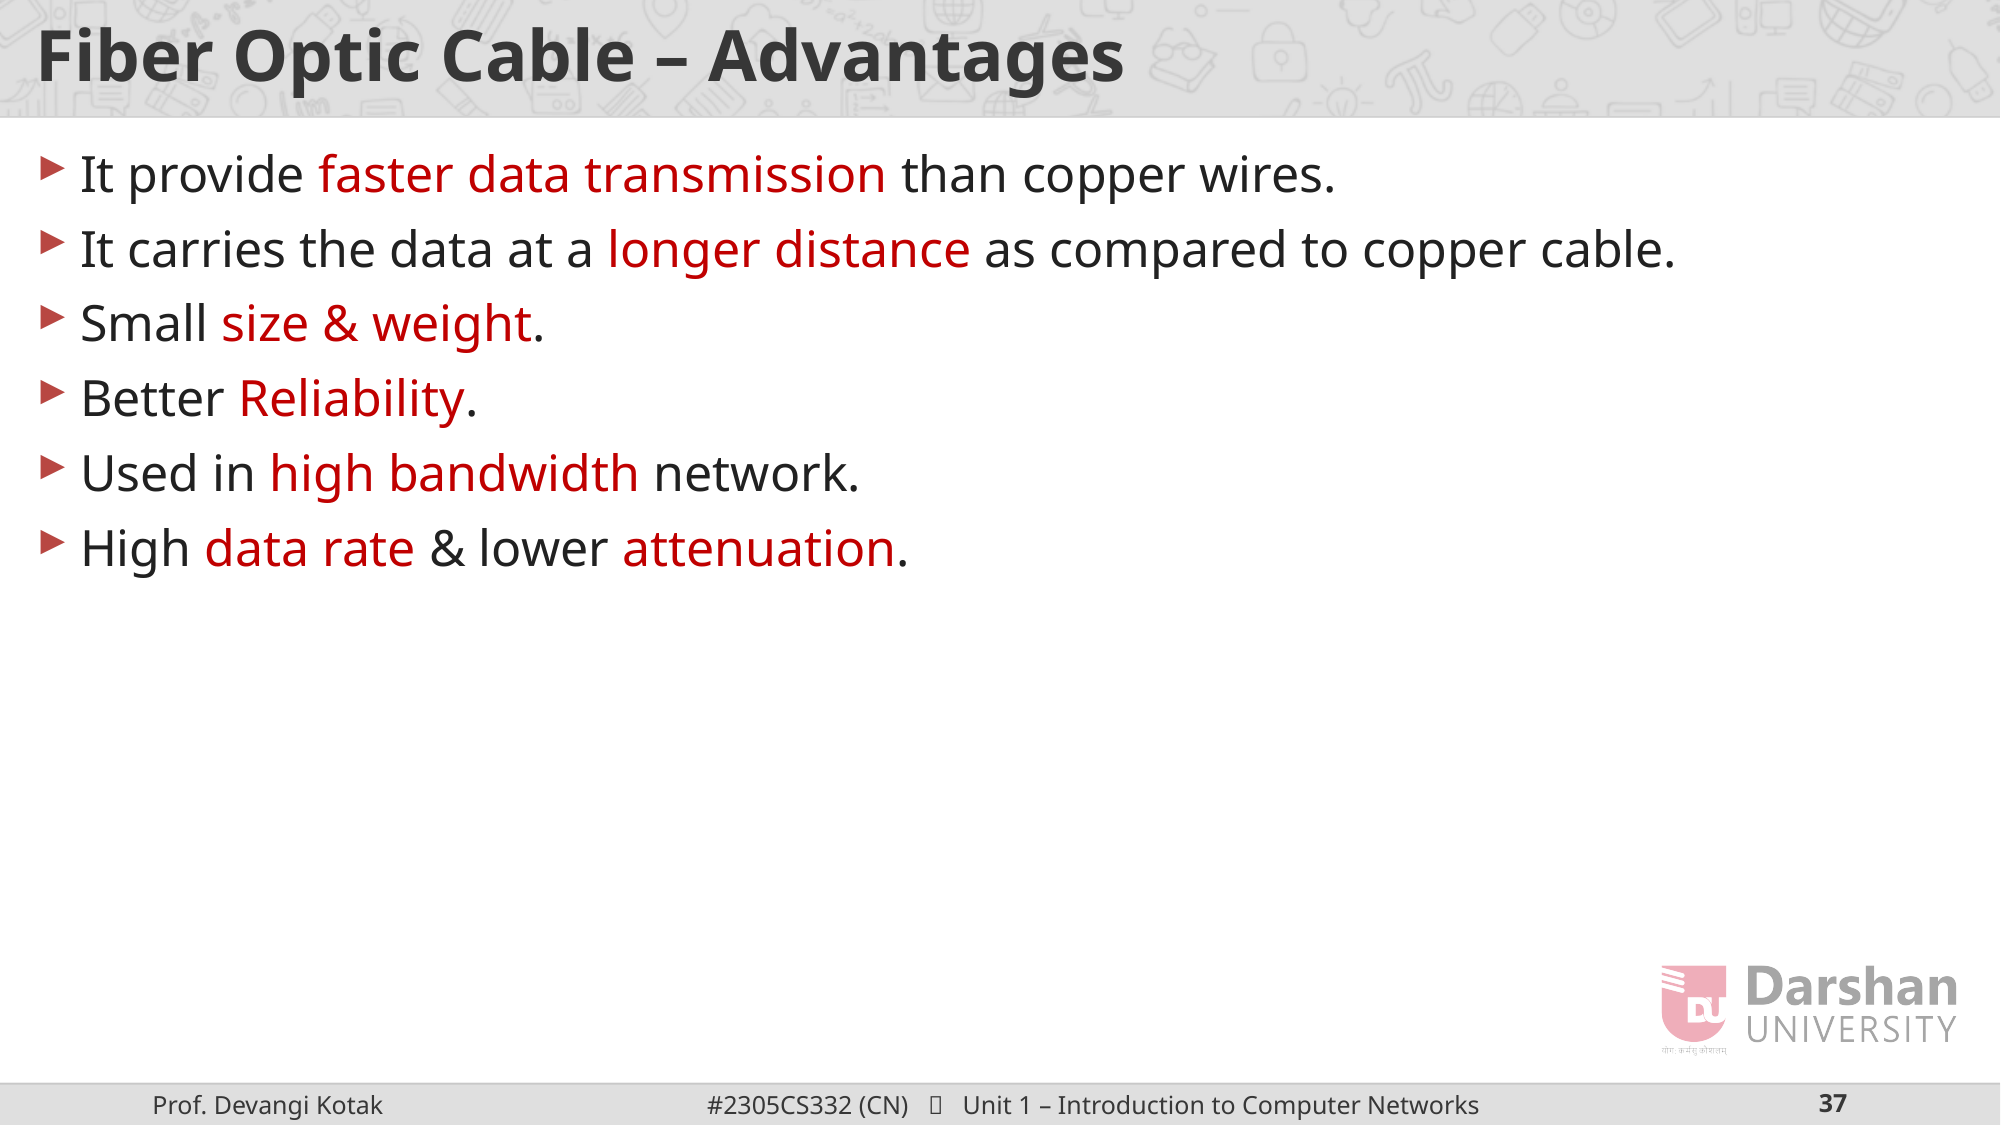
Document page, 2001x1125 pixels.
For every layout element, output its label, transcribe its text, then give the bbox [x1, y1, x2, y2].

title Fiber Optic Cable – Advantages [0, 0, 2000, 117]
list It provide faster data transmission than copper wires. It carries the data at a longer distance as compared to copper cable. Small size & weight. Better Reliability. Used in high bandwidth network. High data rate & lower attenuation. [21, 141, 1979, 1059]
